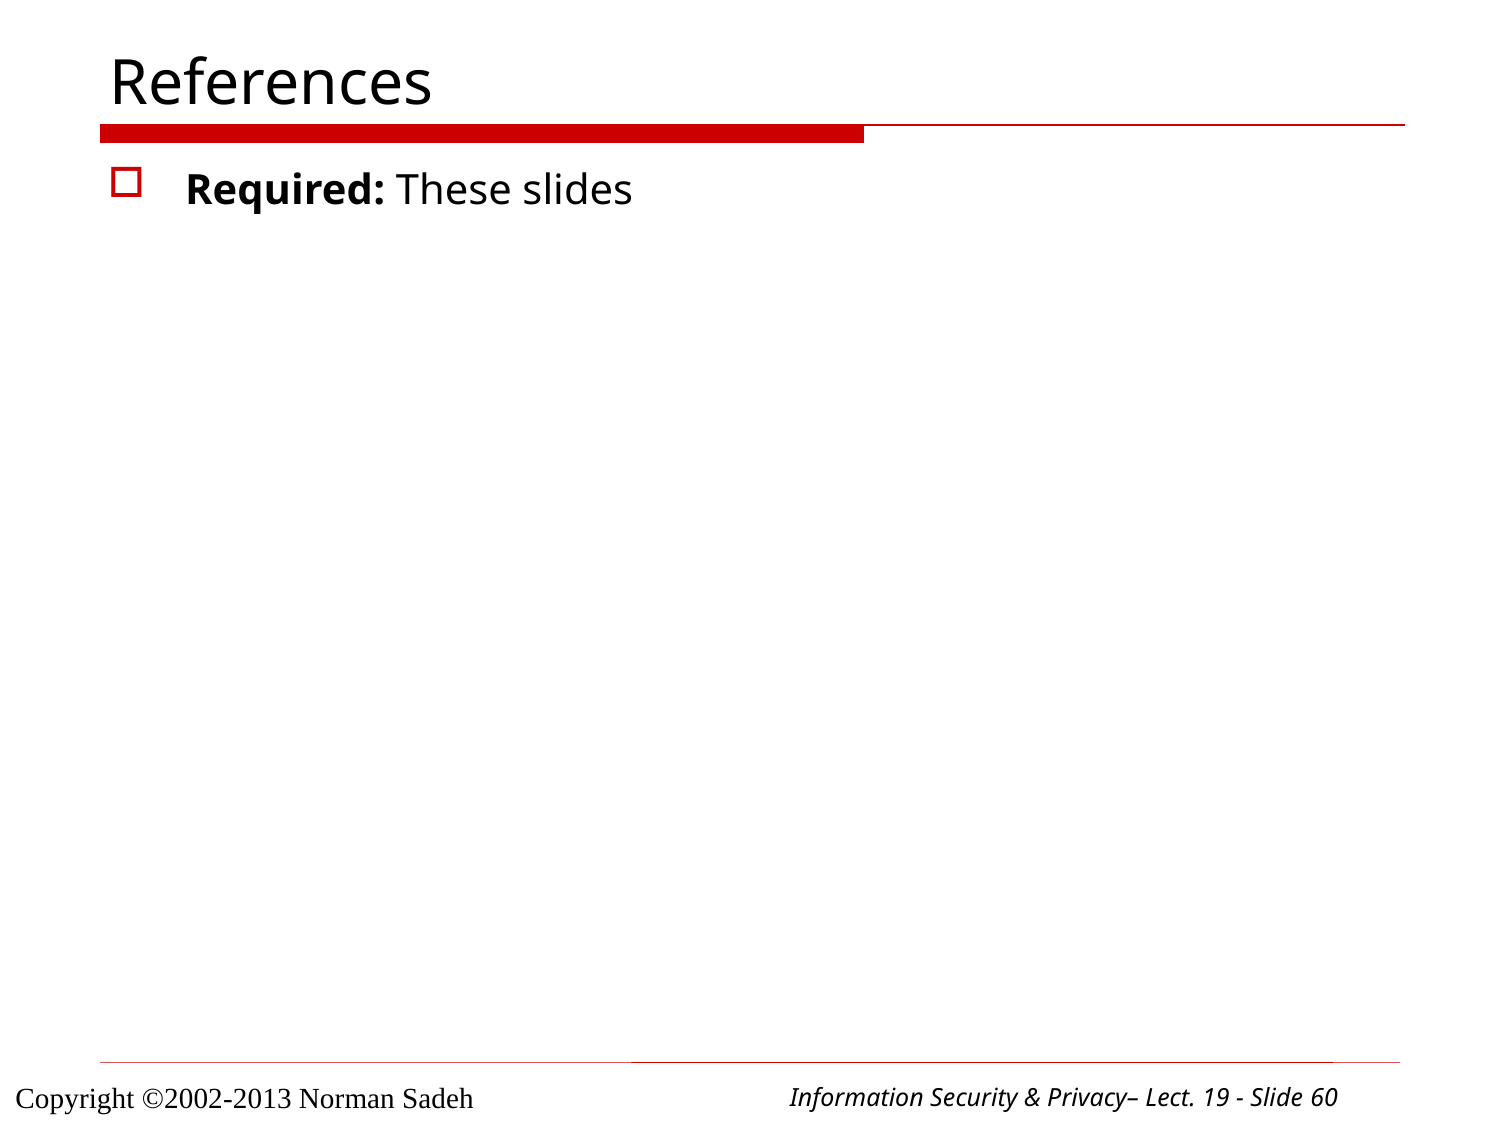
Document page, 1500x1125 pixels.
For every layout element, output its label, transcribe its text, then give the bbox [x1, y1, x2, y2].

title References [93, 24, 1407, 126]
list Required: These slides [92, 149, 1406, 988]
